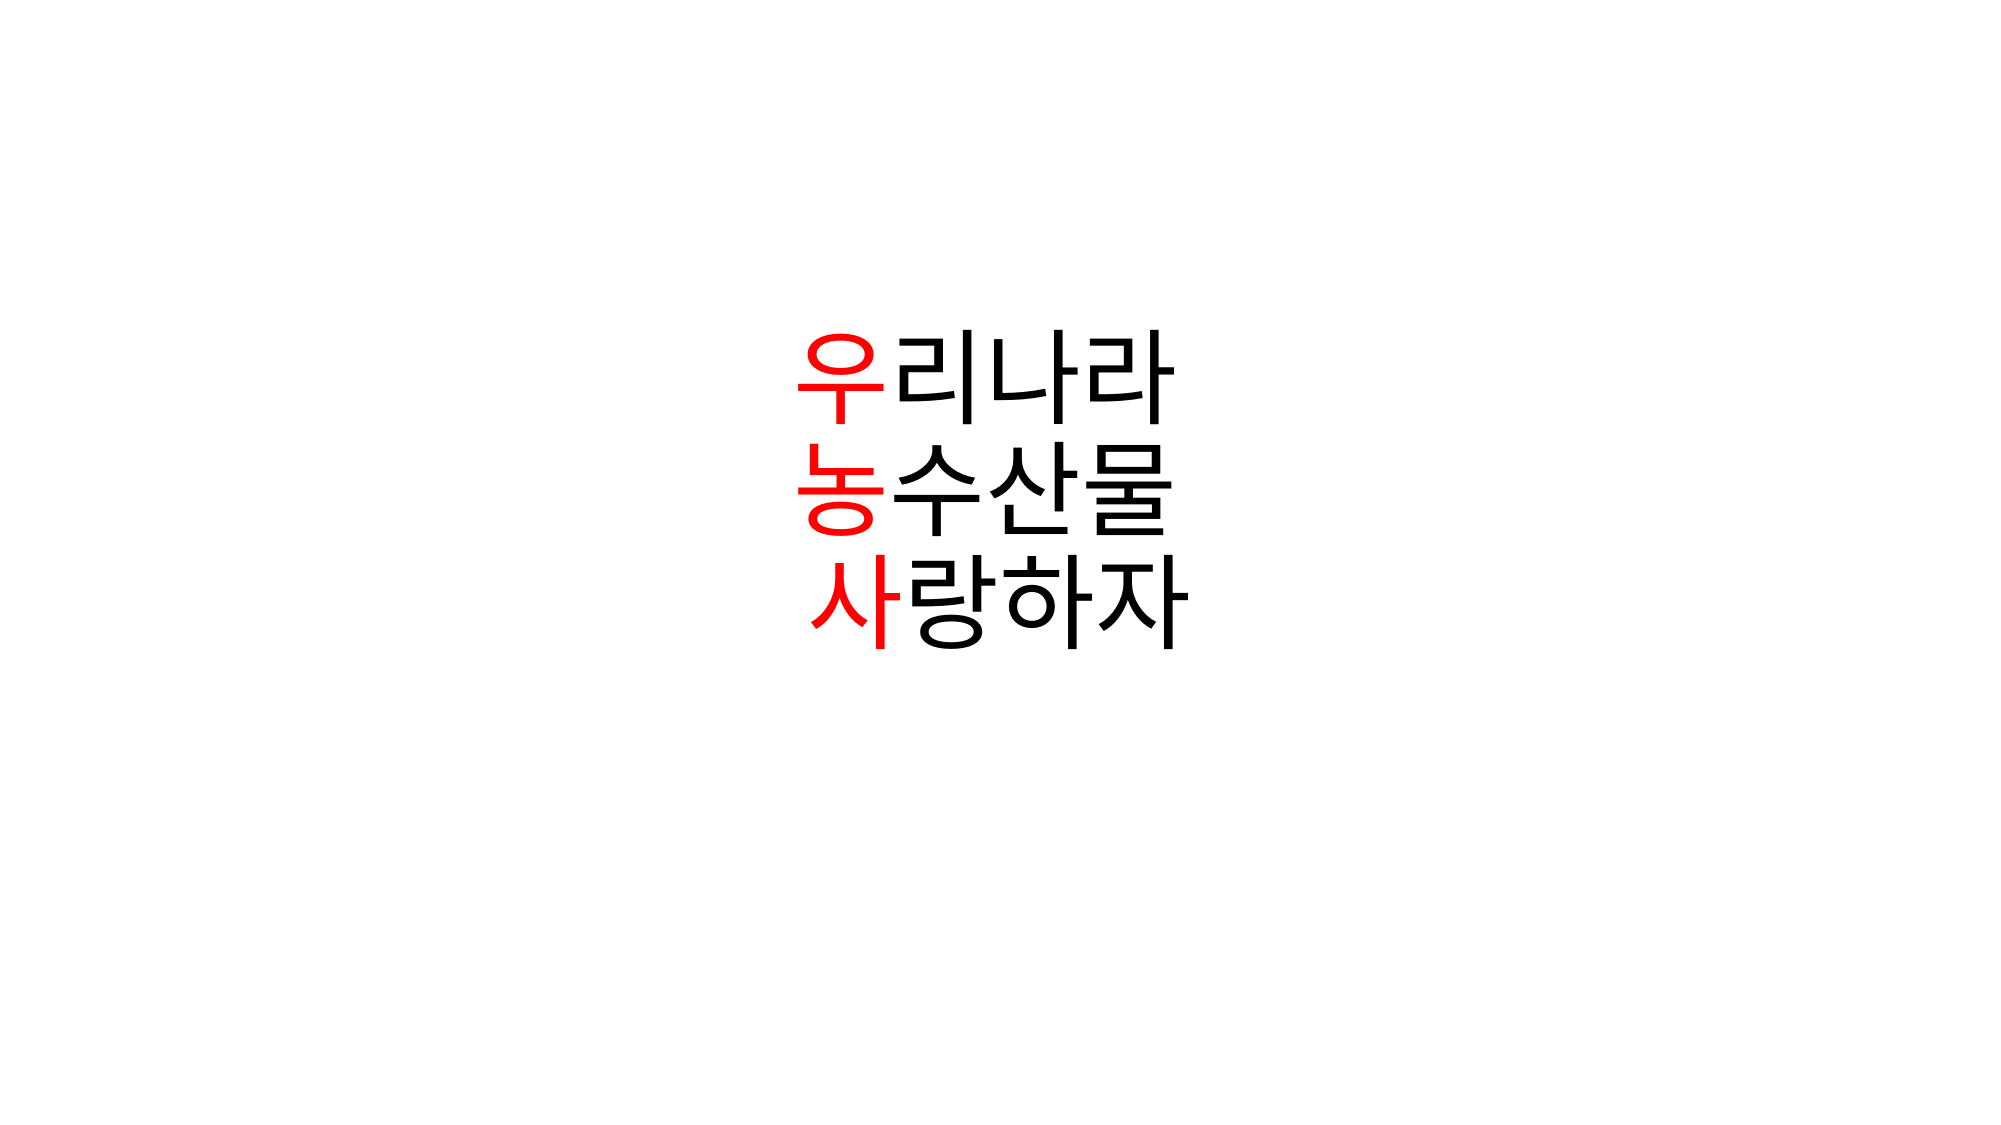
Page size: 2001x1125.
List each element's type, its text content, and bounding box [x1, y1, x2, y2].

text_box 우리나라 농수산물 사랑하자 [208, 258, 1792, 733]
